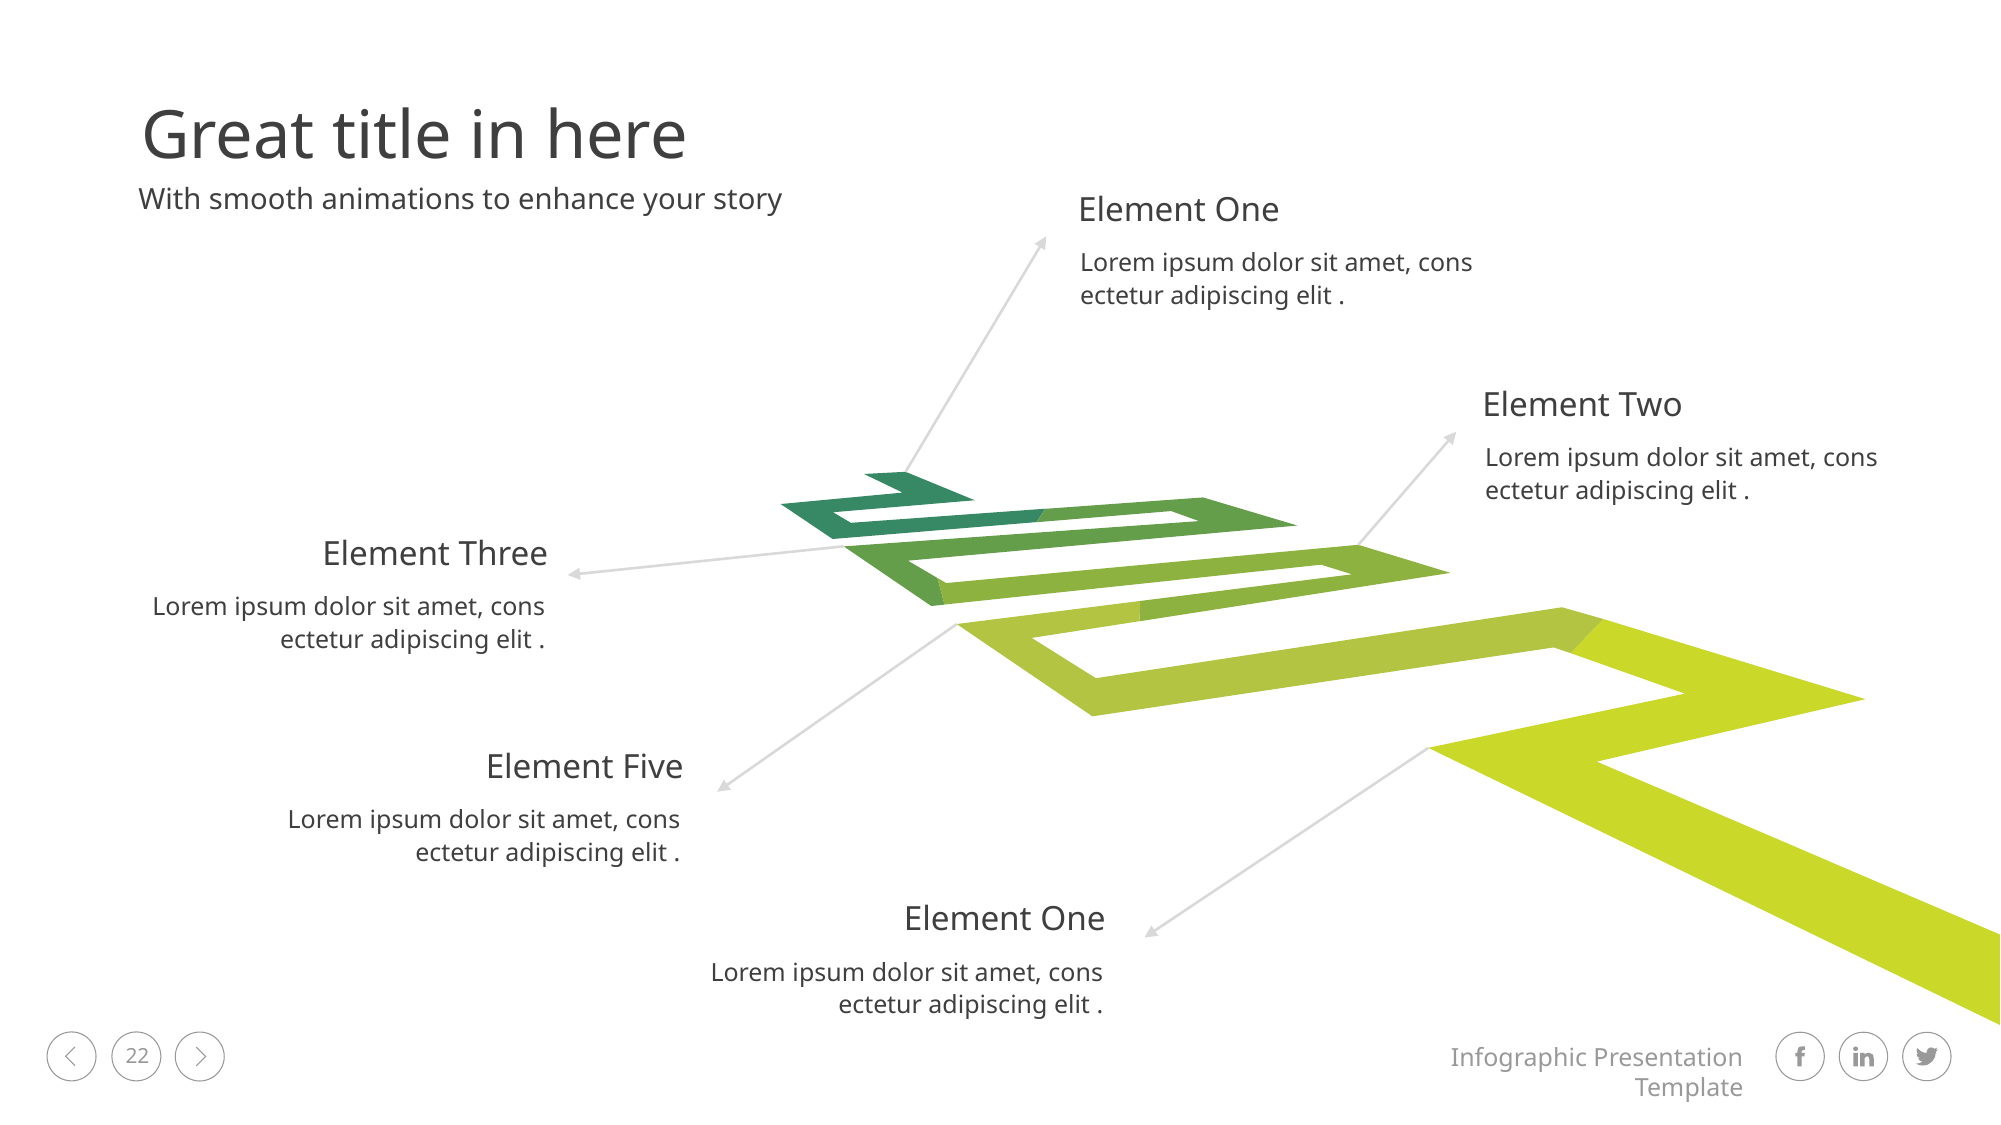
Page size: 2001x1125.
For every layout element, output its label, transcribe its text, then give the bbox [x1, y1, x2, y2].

text_box [1428, 617, 2000, 1027]
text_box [1358, 431, 1457, 545]
slide_number 22 [88, 1026, 187, 1087]
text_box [103, 524, 561, 661]
text_box [777, 470, 1044, 541]
text_box [844, 496, 1298, 608]
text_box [1144, 747, 1429, 938]
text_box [238, 737, 696, 874]
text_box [1065, 180, 1523, 317]
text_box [905, 236, 1047, 472]
text_box [957, 599, 1603, 718]
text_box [1470, 376, 1928, 512]
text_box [567, 546, 844, 575]
text_box [935, 543, 1451, 623]
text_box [661, 890, 1119, 1026]
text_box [135, 84, 786, 224]
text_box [717, 624, 957, 792]
